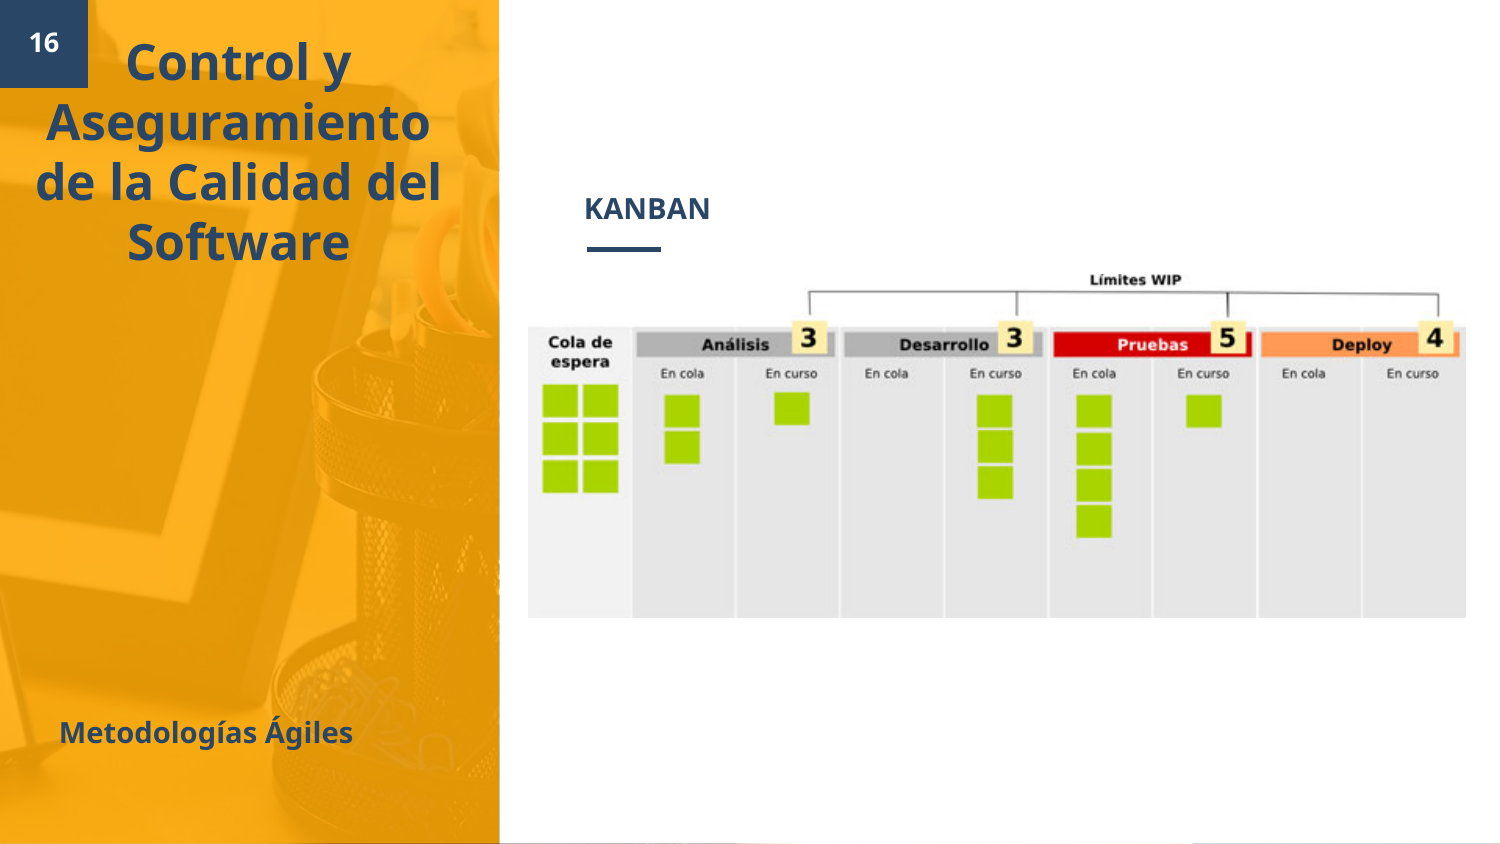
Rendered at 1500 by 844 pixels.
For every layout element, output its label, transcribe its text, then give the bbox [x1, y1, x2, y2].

text_box Control y Aseguramiento de la Calidad del Software [0, 0, 479, 302]
text_box Metodologías Ágiles [43, 637, 512, 764]
title KANBAN [568, 130, 1426, 241]
picture [527, 273, 1466, 619]
